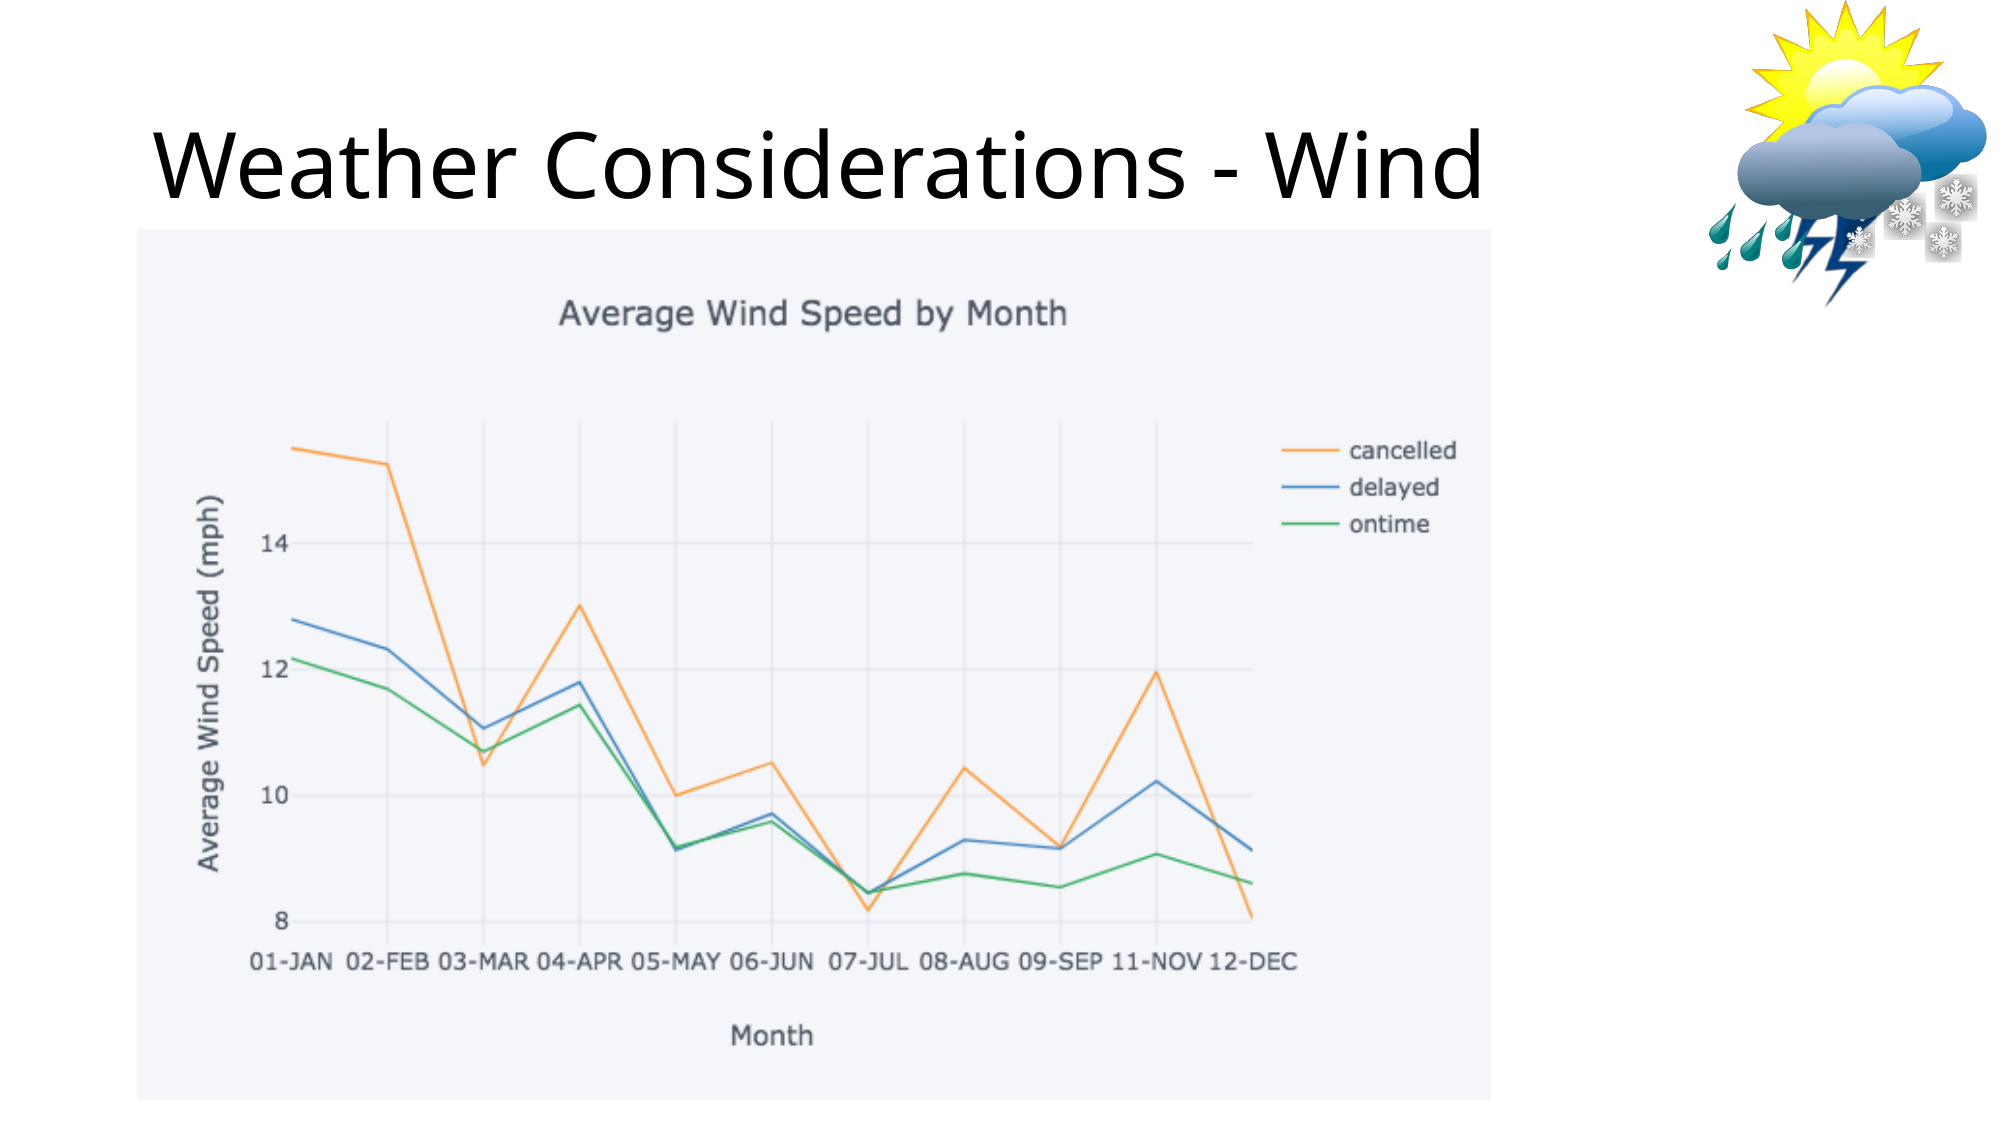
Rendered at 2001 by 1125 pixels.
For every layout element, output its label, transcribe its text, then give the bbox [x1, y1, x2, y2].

picture [1709, 0, 2000, 310]
picture [137, 229, 1491, 1100]
title Weather Considerations - Wind [137, 59, 1709, 278]
